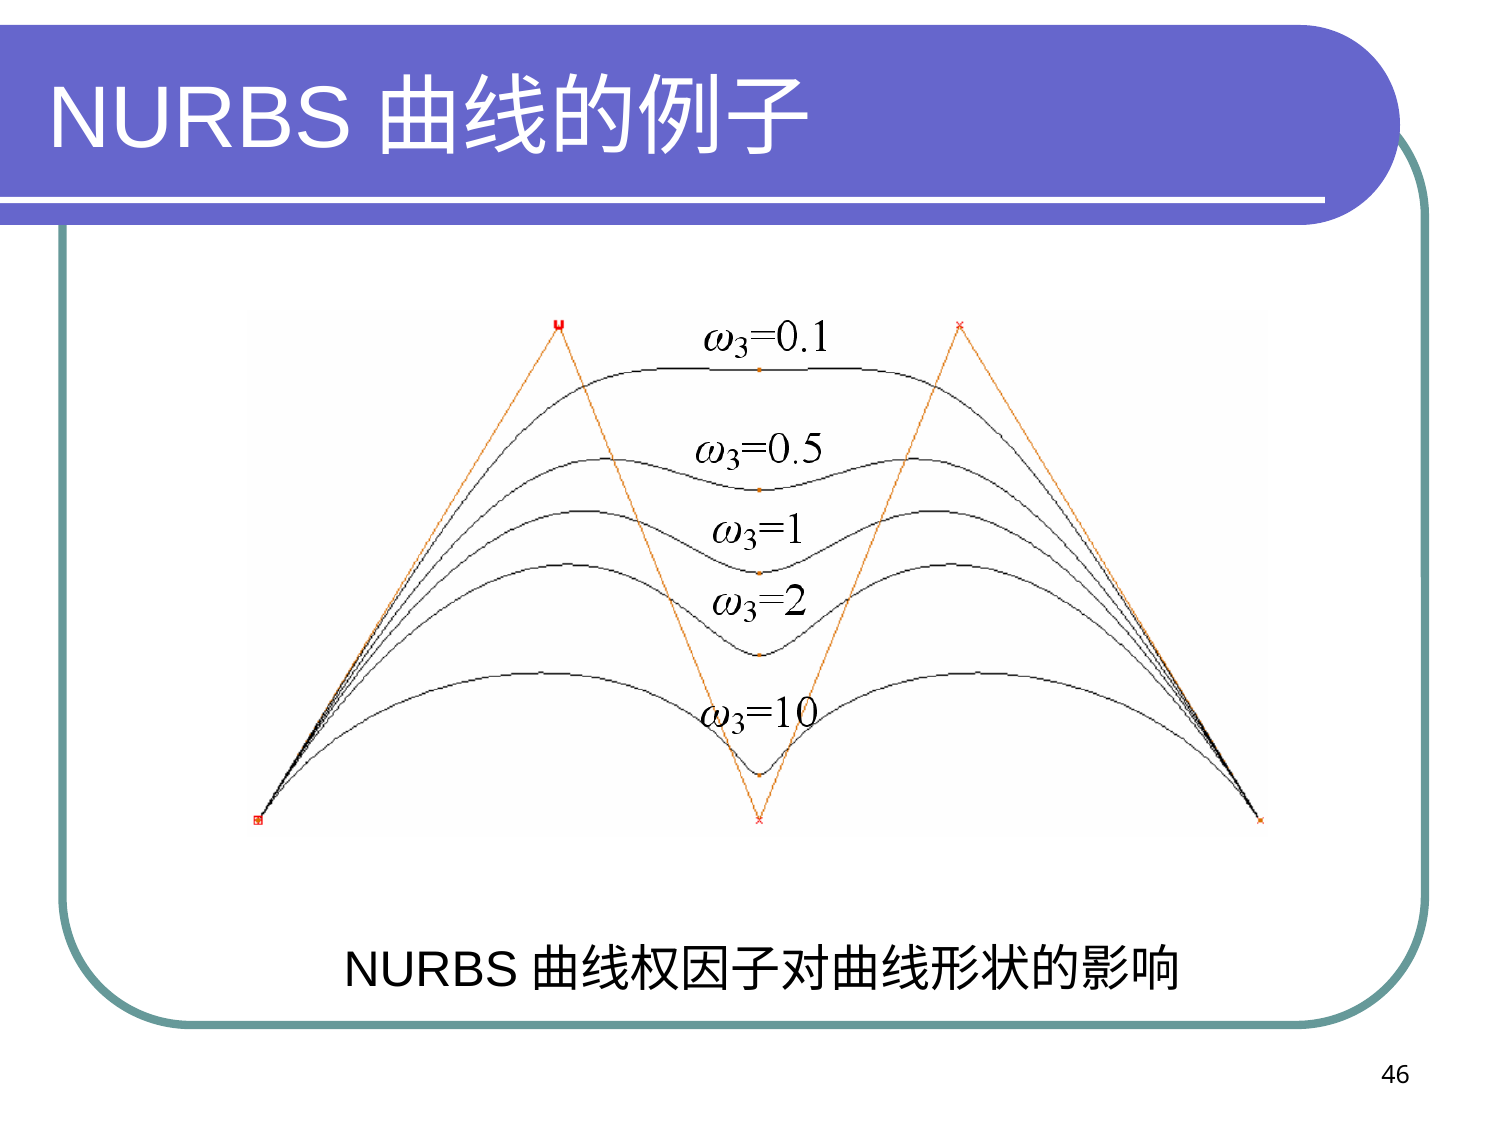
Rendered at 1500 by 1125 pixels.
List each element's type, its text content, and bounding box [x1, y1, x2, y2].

text_box NURBS曲线权因子对曲线形状的影响 [265, 928, 1258, 1004]
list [241, 278, 1271, 853]
slide_number 46 [1074, 1024, 1426, 1101]
title NURBS曲线的例子 [31, 37, 1348, 188]
